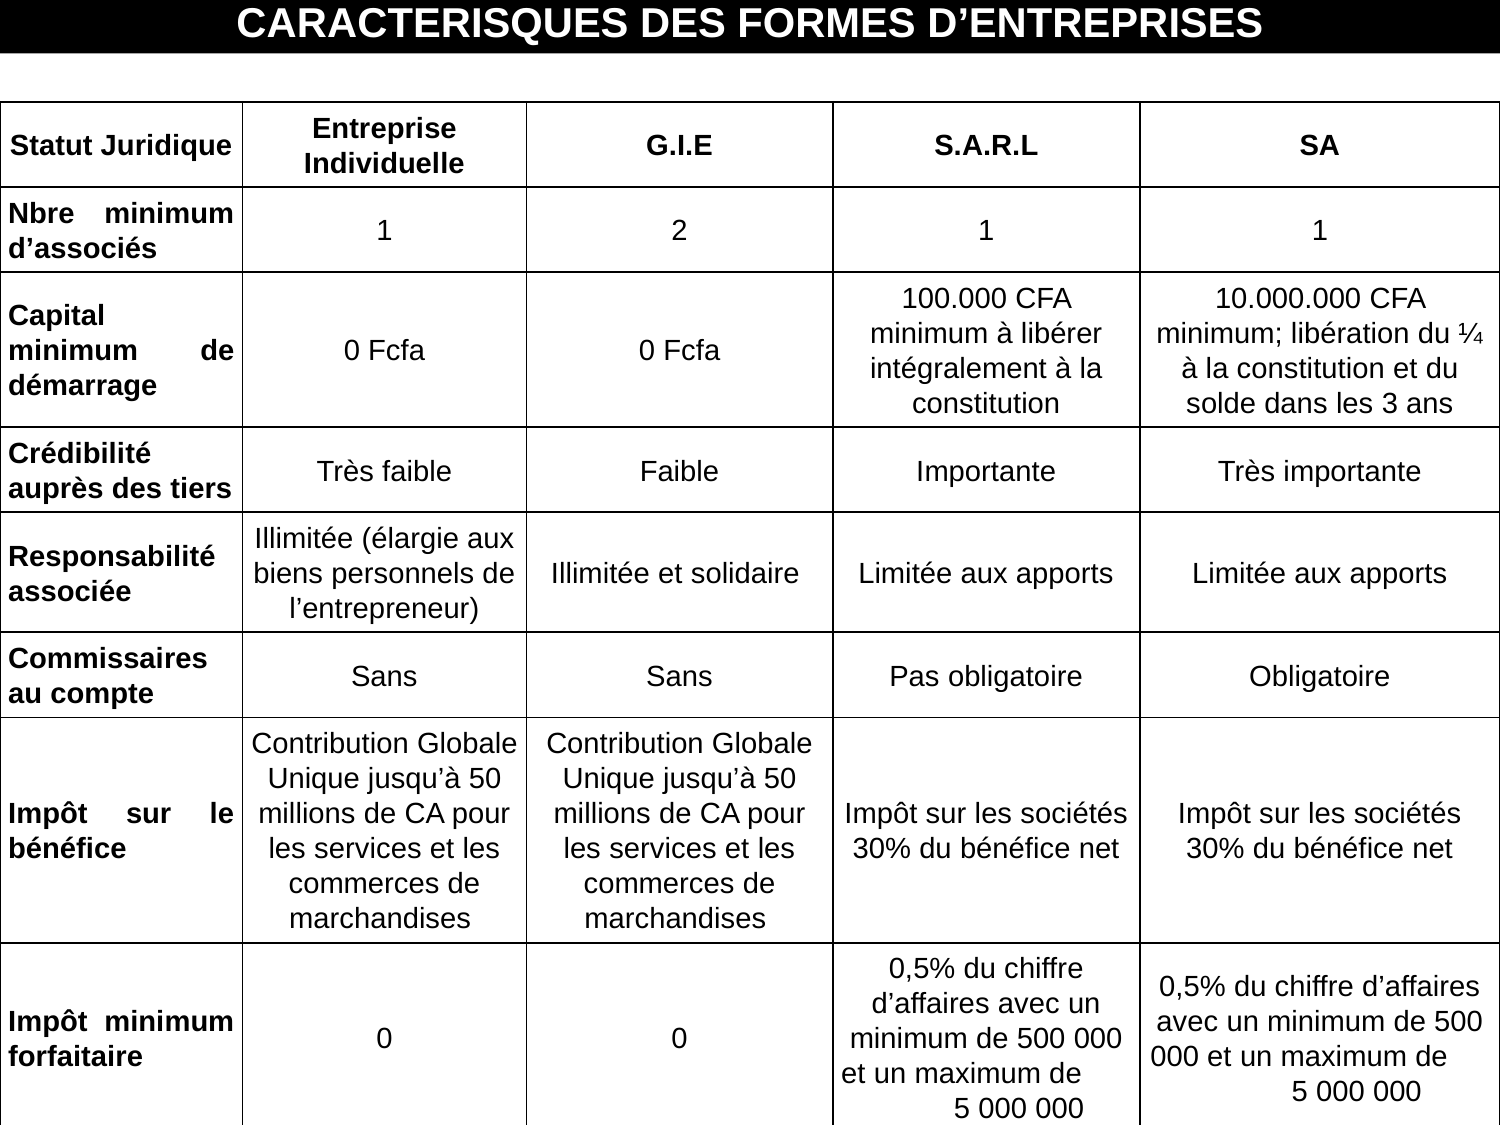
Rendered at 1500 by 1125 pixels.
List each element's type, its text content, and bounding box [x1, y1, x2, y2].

table_cell Pas obligatoire [834, 633, 1139, 717]
table_cell 0 Fcfa [527, 273, 832, 426]
table_cell Contribution Globale Unique jusqu’à 50 millions de CA pour les services et les commerces de marchandises [243, 718, 526, 942]
table_cell 0 [527, 944, 832, 1125]
table_cell Crédibilité auprès des tiers [1, 428, 242, 511]
text_box CARACTERISQUES DES FORMES D’ENTREPRISES [0, 0, 1500, 54]
table_cell 1 [834, 188, 1139, 271]
table_cell Nbre minimum d’associés [1, 188, 242, 271]
table_cell Sans [527, 633, 832, 717]
table_cell Impôt minimum forfaitaire [1, 944, 242, 1125]
table_cell 0 [243, 944, 526, 1125]
table_cell Obligatoire [1141, 633, 1499, 717]
table_cell Responsabilité associée [1, 513, 242, 631]
table_header Statut Juridique [1, 103, 242, 186]
table_header S.A.R.L [834, 103, 1139, 186]
table_cell Très faible [243, 428, 526, 511]
table_cell 0,5% du chiffre d’affaires avec un minimum de 500 000 et un maximum de 5 000 000 [1141, 944, 1499, 1125]
table_cell Impôt sur les sociétés 30% du bénéfice net [1141, 718, 1499, 942]
table_cell Commissaires au compte [1, 633, 242, 717]
table_cell Capital minimum de démarrage [1, 273, 242, 426]
table_cell Contribution Globale Unique jusqu’à 50 millions de CA pour les services et les commerces de marchandises [527, 718, 832, 942]
table_cell 1 [243, 188, 526, 271]
table_cell Très importante [1141, 428, 1499, 511]
table_cell 100.000 CFA minimum à libérer intégralement à la constitution [834, 273, 1139, 426]
table_cell Importante [834, 428, 1139, 511]
table_cell Impôt sur les sociétés 30% du bénéfice net [834, 718, 1139, 942]
table_cell Sans [243, 633, 526, 717]
table_cell Impôt sur le bénéfice [1, 718, 242, 942]
table_cell 10.000.000 CFA minimum; libération du ¼ à la constitution et du solde dans les 3 ans [1141, 273, 1499, 426]
table_cell Limitée aux apports [834, 513, 1139, 631]
table_cell Illimitée et solidaire [527, 513, 832, 631]
table_cell 2 [527, 188, 832, 271]
table_cell 0,5% du chiffre d’affaires avec un minimum de 500 000 et un maximum de 5 000 000 [834, 944, 1139, 1125]
table_cell Limitée aux apports [1141, 513, 1499, 631]
table_cell Illimitée (élargie aux biens personnels de l’entrepreneur) [243, 513, 526, 631]
table_cell 0 Fcfa [243, 273, 526, 426]
table_header Entreprise Individuelle [243, 103, 526, 186]
table_cell Faible [527, 428, 832, 511]
table_cell 1 [1141, 188, 1499, 271]
table_header SA [1141, 103, 1499, 186]
table_header G.I.E [527, 103, 832, 186]
